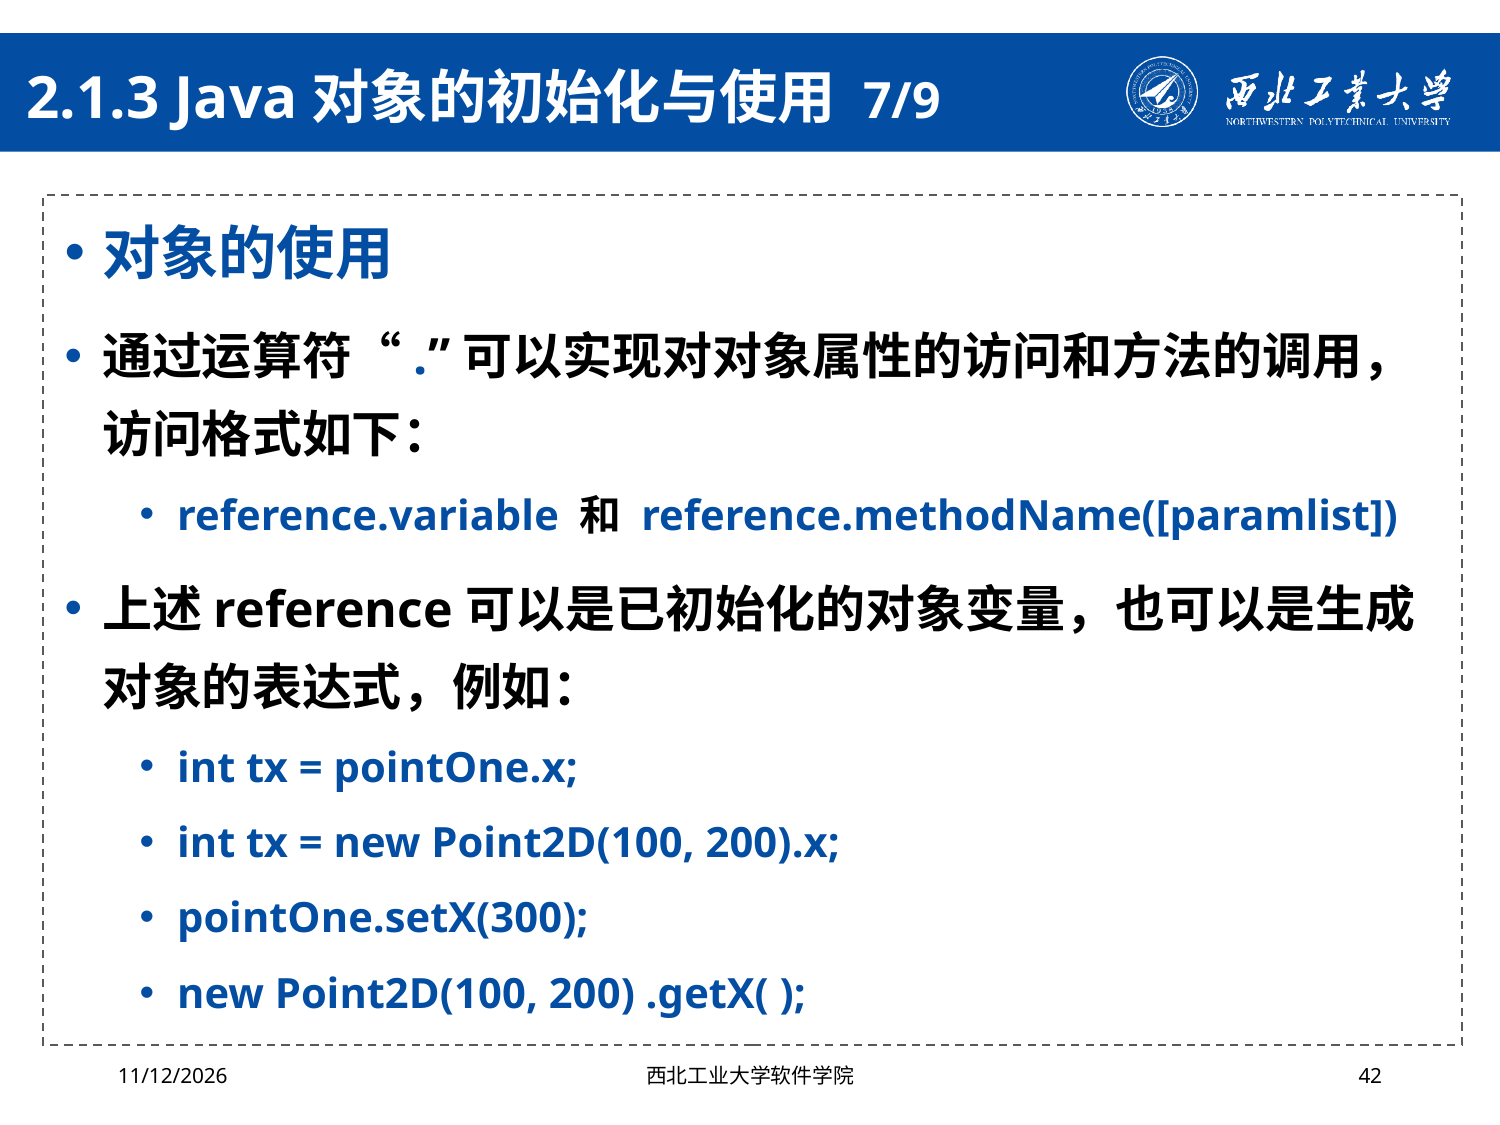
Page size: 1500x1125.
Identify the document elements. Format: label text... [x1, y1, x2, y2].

footer 西北工业大学软件学院 [496, 1055, 1004, 1116]
picture [1226, 68, 1451, 125]
title 2.1.3 Java对象的初始化与使用 7/9 [11, 49, 1115, 149]
picture [1126, 56, 1198, 127]
list 对象的使用 通过运算符“.”可以实现对对象属性的访问和方法的调用，访问格式如下： reference.variable 和 reference.methodName([paramlist]) 上述reference可以是已初始化的对象变量，也可以是生成对象的表达式，例如： int tx = pointOne.x; int tx = new Point2D(100, 200).x; pointOne.setX(300); new Point2D(100, 200) .getX( ); [49, 201, 1457, 1036]
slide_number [103, 1055, 441, 1116]
slide_number 42 [1059, 1055, 1397, 1116]
